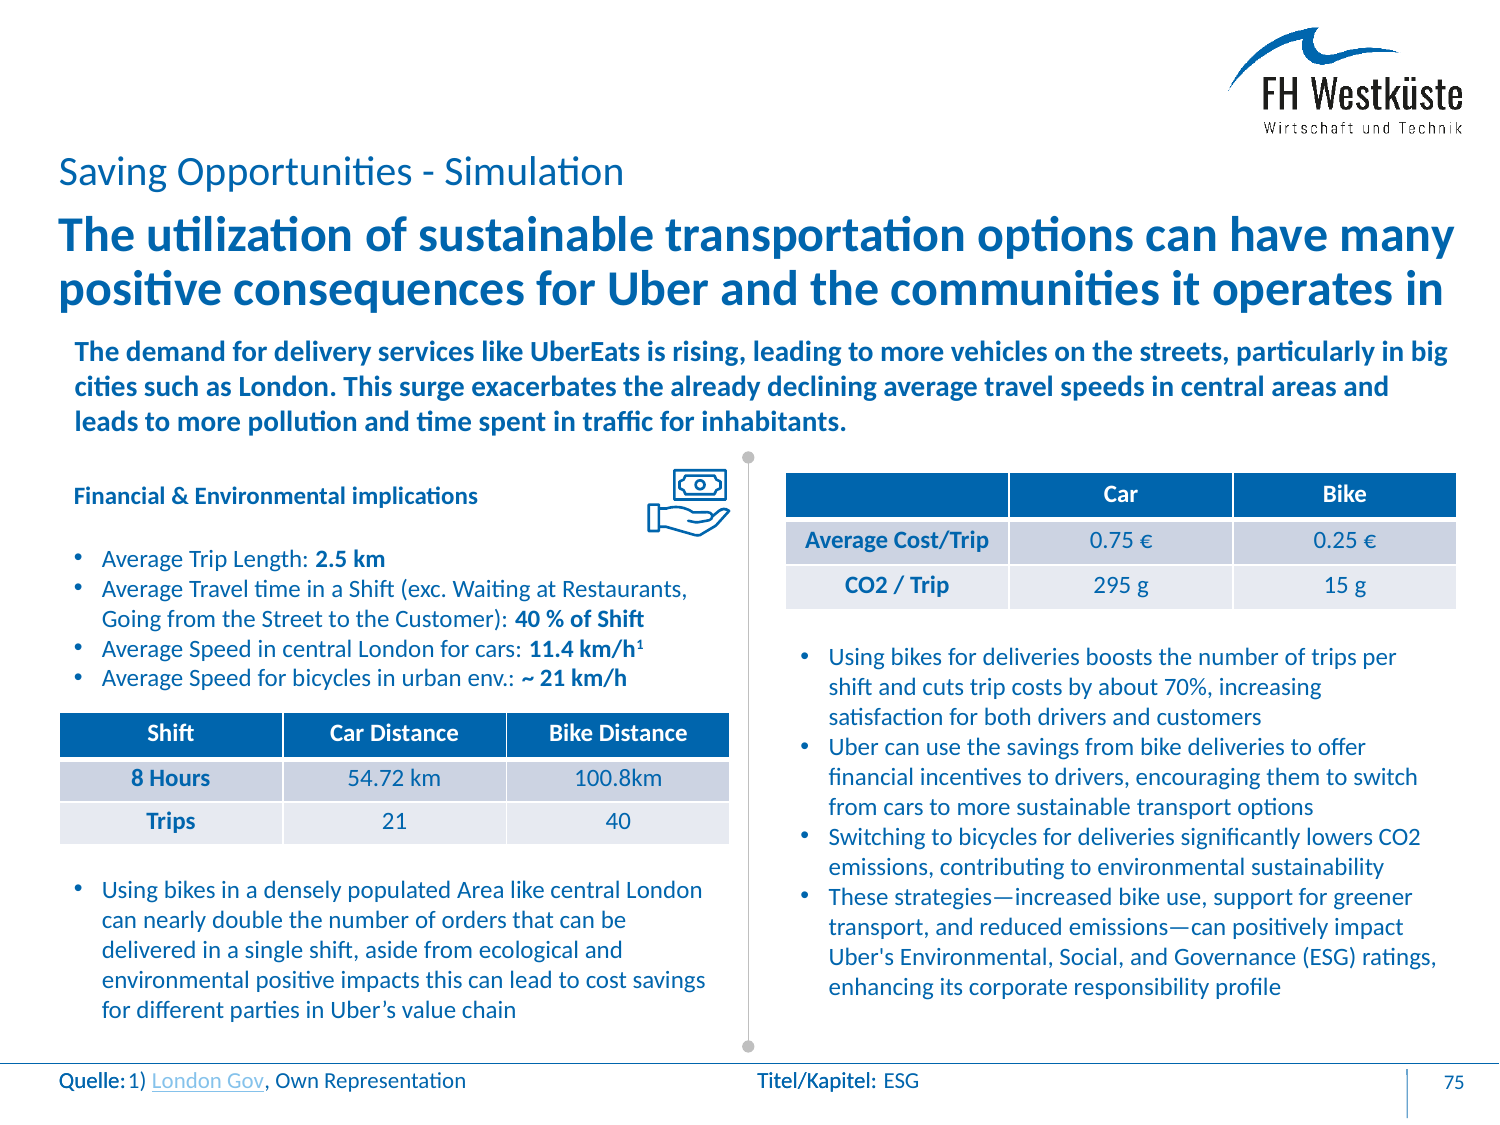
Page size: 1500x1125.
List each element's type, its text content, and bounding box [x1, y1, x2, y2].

table_header Car Distance [284, 713, 506, 757]
table_cell 21 [284, 803, 506, 844]
list Saving Opportunities - Simulation [59, 149, 1465, 197]
table_cell 40 [507, 803, 729, 844]
text_box The demand for delivery services like UberEats is rising, leading to more vehicles on the streets, particularly in big cities such as London. This surge exacerbates the already declining average travel speeds in central areas and leads to more pollution and time spent in traffic for inhabitants. [59, 325, 1465, 445]
table_cell 0.25 € [1234, 522, 1456, 564]
table_cell 54.72 km [284, 762, 506, 801]
table_cell 15 g [1234, 566, 1456, 609]
table_cell 8 Hours [60, 762, 282, 801]
table_cell 0.75 € [1010, 522, 1232, 564]
picture [1219, 19, 1474, 147]
title The utilization of sustainable transportation options can have many positive consequences for Uber and the communities it operates in [59, 208, 1465, 315]
text_box Using bikes in a densely populated Area like central London can nearly double the number of orders that can be delivered in a single shift, aside from ecological and environmental positive impacts this can lead to cost savings for different parties in Uber’s value chain [59, 865, 731, 1031]
table_cell Trips [60, 803, 282, 844]
table_header Shift [60, 713, 282, 757]
slide_number 75 [1414, 1069, 1465, 1099]
list 1) London Gov, Own Representation [127, 1069, 743, 1119]
table_header Bike Distance [507, 713, 729, 757]
text_box Average Trip Length: 2.5 km Average Travel time in a Shift (exc. Waiting at Restaurants, Going from the Street to the Customer): 40 % of Shift Average Speed in central London for cars: 11.4 km/h1 Average Speed for bicycles in urban env.: ~ 21 km/h [59, 534, 731, 711]
table_cell 295 g [1010, 566, 1232, 609]
table_cell 100.8km [507, 762, 729, 801]
table_header Bike [1234, 473, 1456, 517]
table_cell CO2 / Trip [786, 566, 1008, 609]
table_header Car [1010, 473, 1232, 517]
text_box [647, 468, 731, 537]
list ESG [883, 1069, 1400, 1119]
text_box Using bikes for deliveries boosts the number of trips per shift and cuts trip costs by about 70%, increasing satisfaction for both drivers and customers Uber can use the savings from bike deliveries to offer financial incentives to drivers, encouraging them to switch from cars to more sustainable transport options Switching to bicycles for deliveries significantly lowers CO2 emissions, contributing to environmental sustainability These strategies—increased bike use, support for greener transport, and reduced emissions—can positively impact Uber's Environmental, Social, and Governance (ESG) ratings, enhancing its corporate responsibility profile [785, 633, 1457, 1008]
text_box Financial & Environmental implications [59, 471, 647, 517]
table_header [786, 473, 1008, 517]
table_cell Average Cost/Trip [786, 522, 1008, 564]
